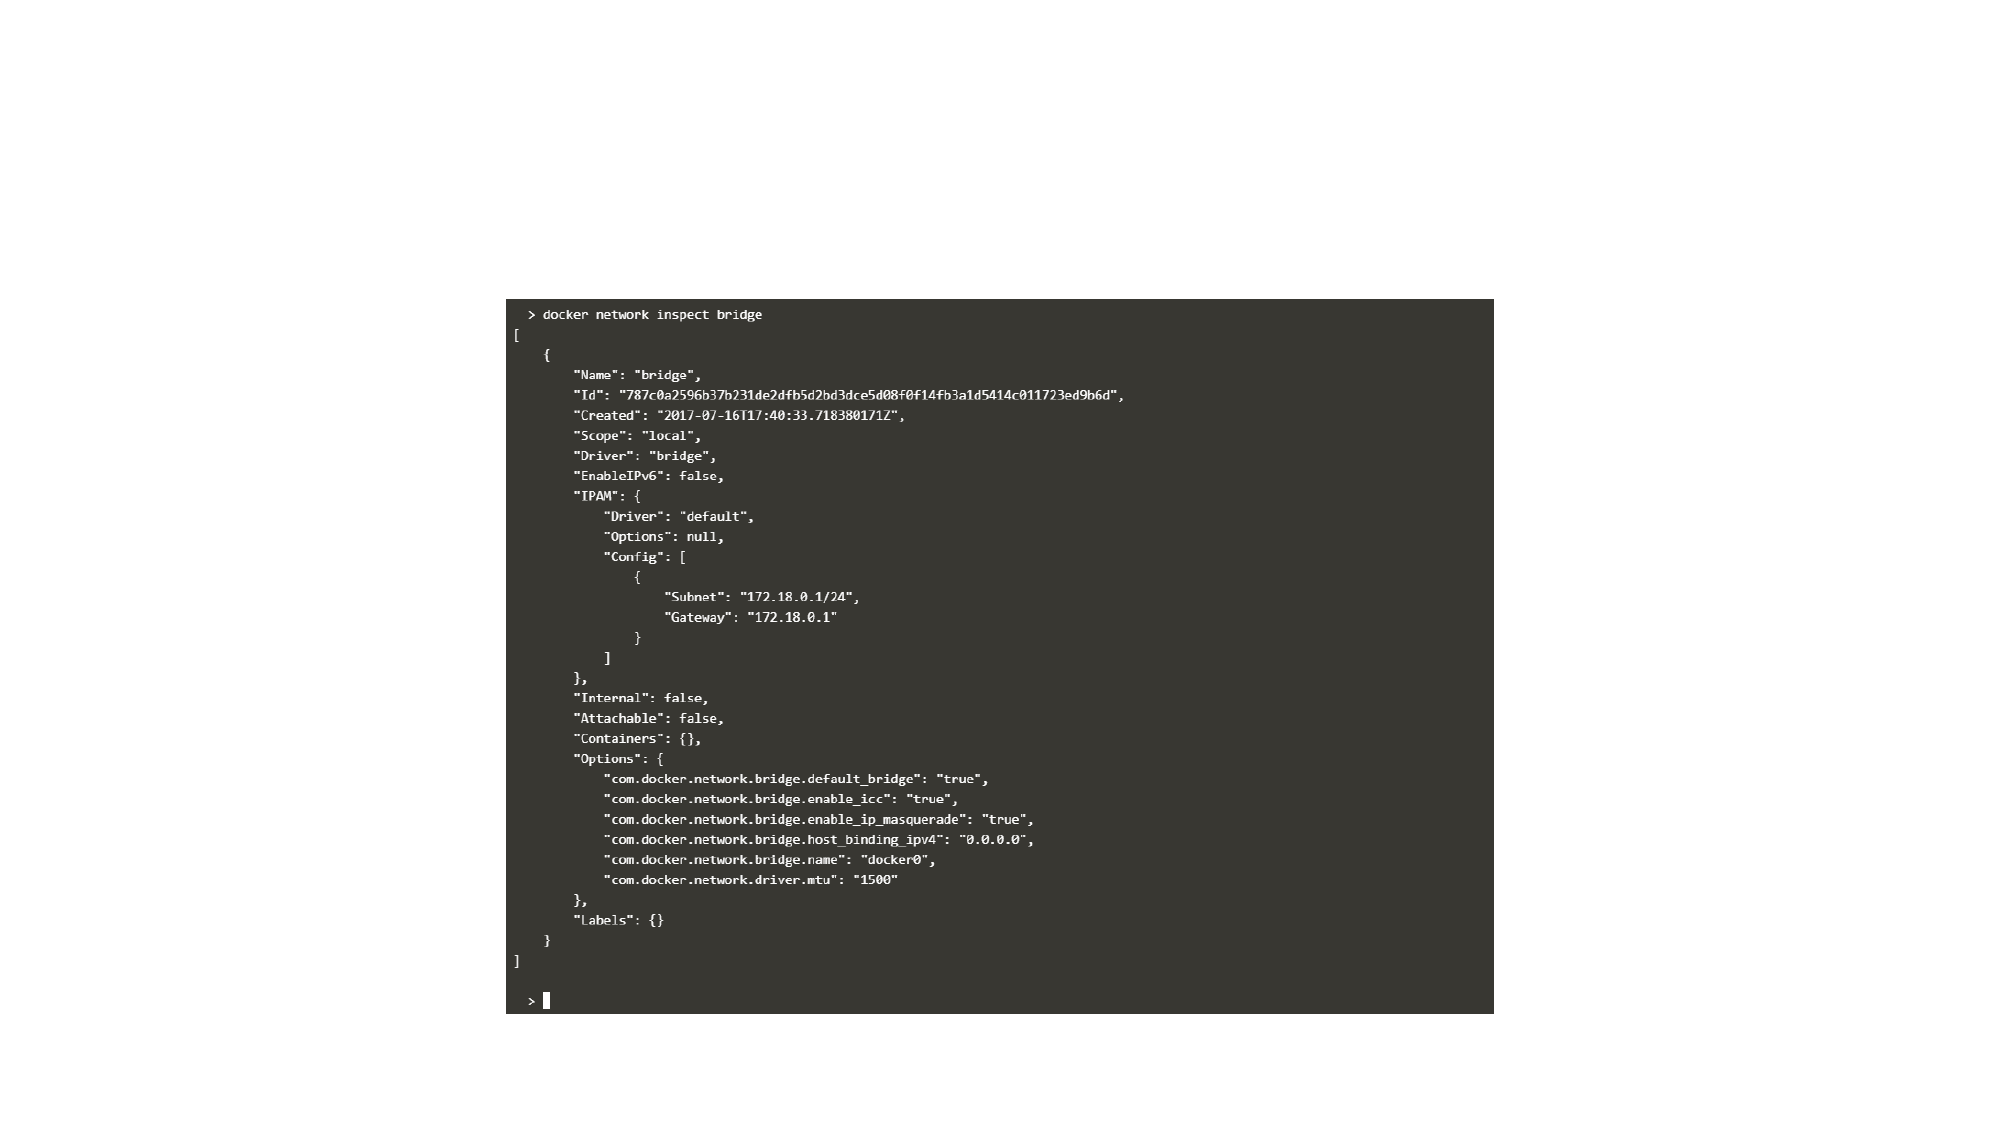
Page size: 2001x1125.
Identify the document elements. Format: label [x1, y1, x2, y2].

list [506, 299, 1494, 1014]
